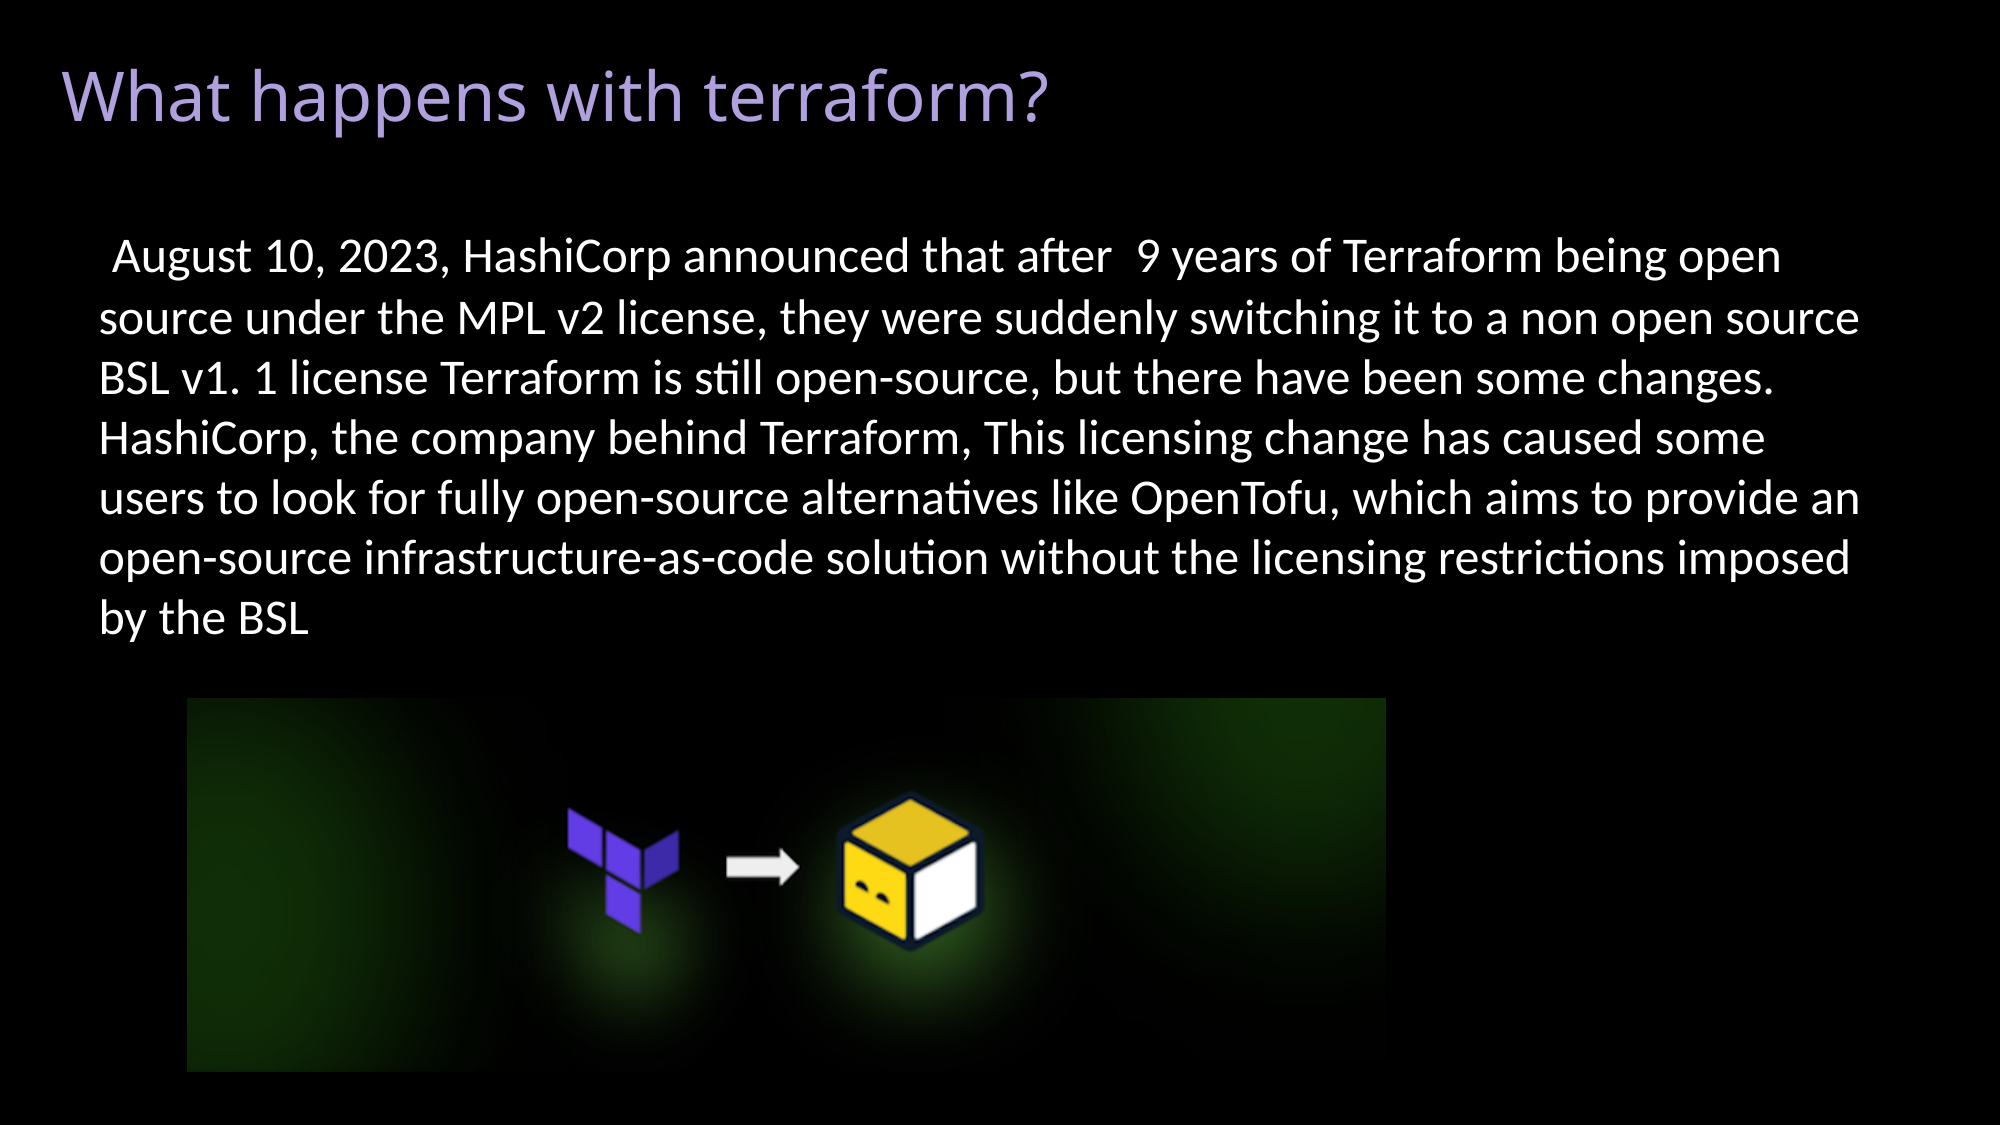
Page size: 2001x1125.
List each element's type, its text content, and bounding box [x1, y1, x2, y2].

title What happens with terraform? [46, 53, 1386, 145]
text_box August 10, 2023, HashiCorp announced that after 9 years of Terraform being open source under the MPL v2 license, they were suddenly switching it to a non open source BSL v1. 1 license Terraform is still open-source, but there have been some changes. HashiCorp, the company behind Terraform, This licensing change has caused some users to look for fully open-source alternatives like OpenTofu, which aims to provide an open-source infrastructure-as-code solution without the licensing restrictions imposed by the BSL [83, 207, 1888, 652]
picture [187, 698, 1386, 1072]
